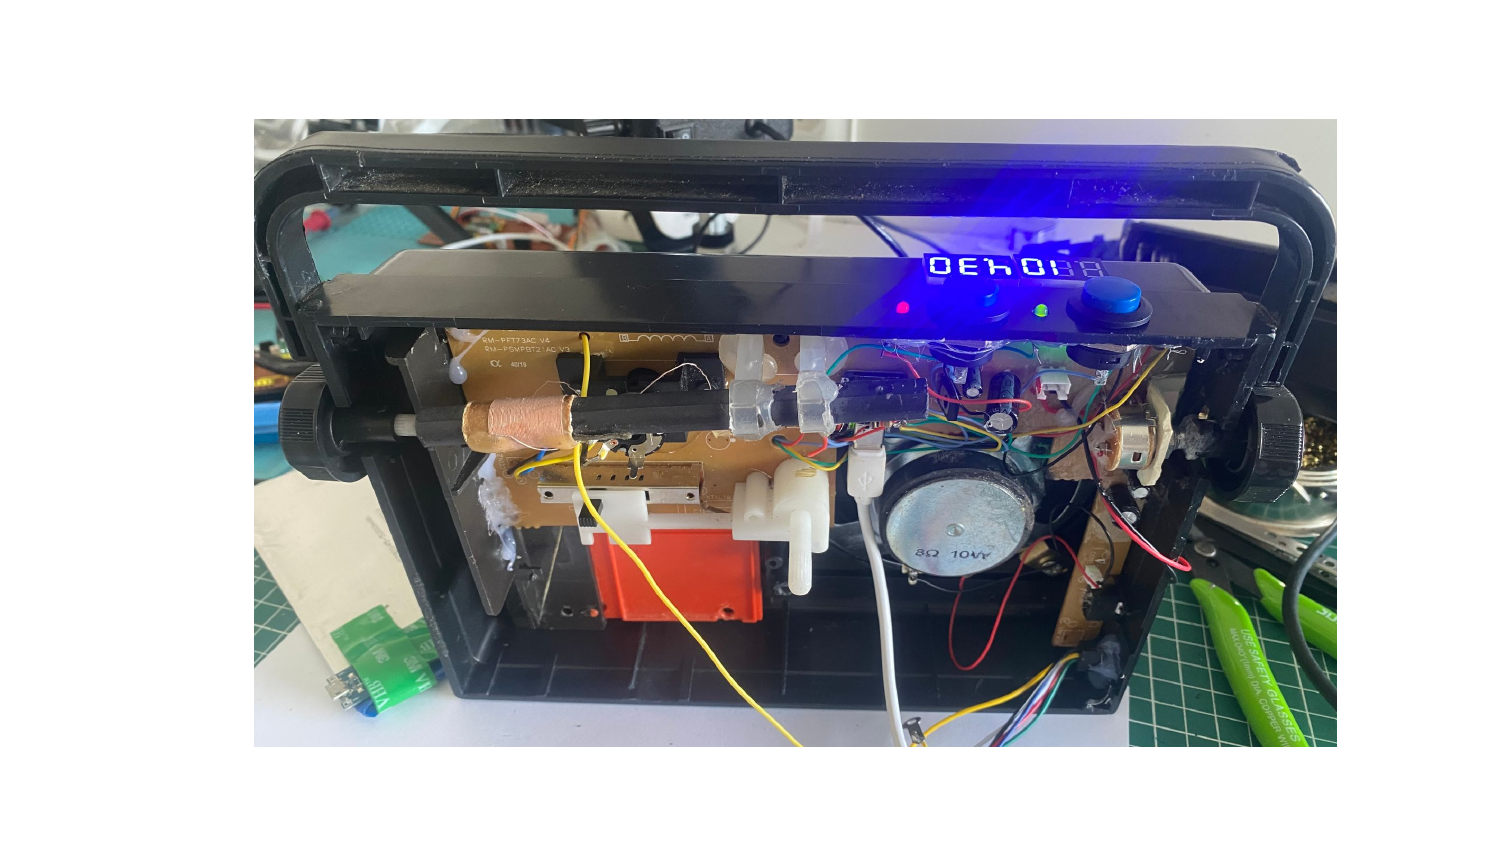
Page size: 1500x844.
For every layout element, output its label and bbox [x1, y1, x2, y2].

picture [254, 119, 1337, 747]
